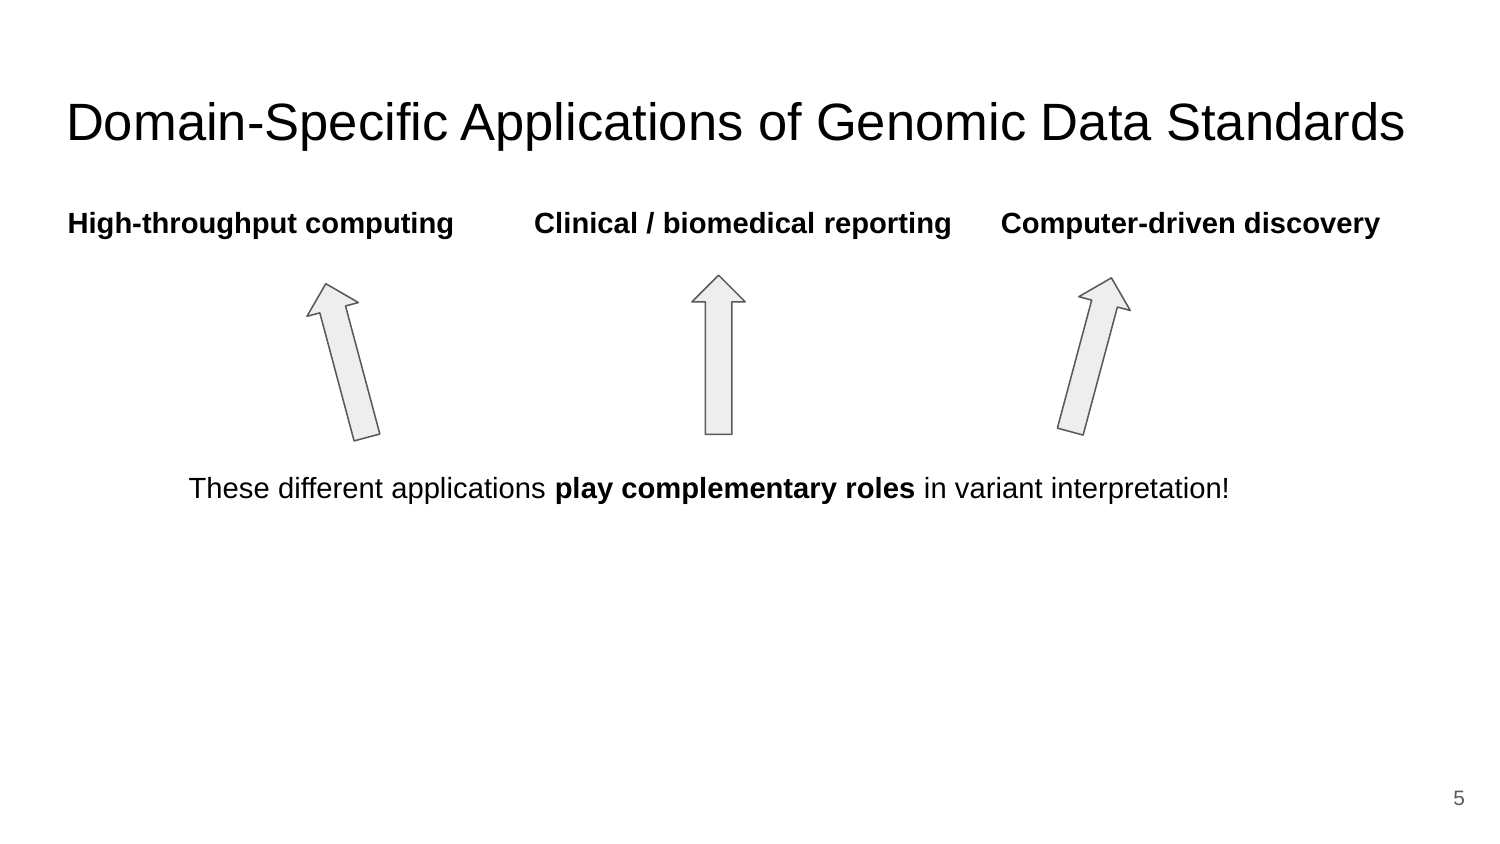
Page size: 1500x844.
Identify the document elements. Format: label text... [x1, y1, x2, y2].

slide_number 5 [1389, 764, 1480, 830]
text_box [1057, 277, 1131, 436]
text_box High-throughput computing [52, 188, 516, 254]
text_box [306, 283, 380, 441]
text_box Clinical / biomedical reporting [519, 188, 982, 254]
text_box [691, 275, 746, 435]
text_box These different applications play complementary roles in variant interpretation! [173, 454, 1328, 520]
text_box Computer-driven discovery [985, 188, 1449, 254]
title Domain-Specific Applications of Genomic Data Standards [51, 72, 1449, 167]
